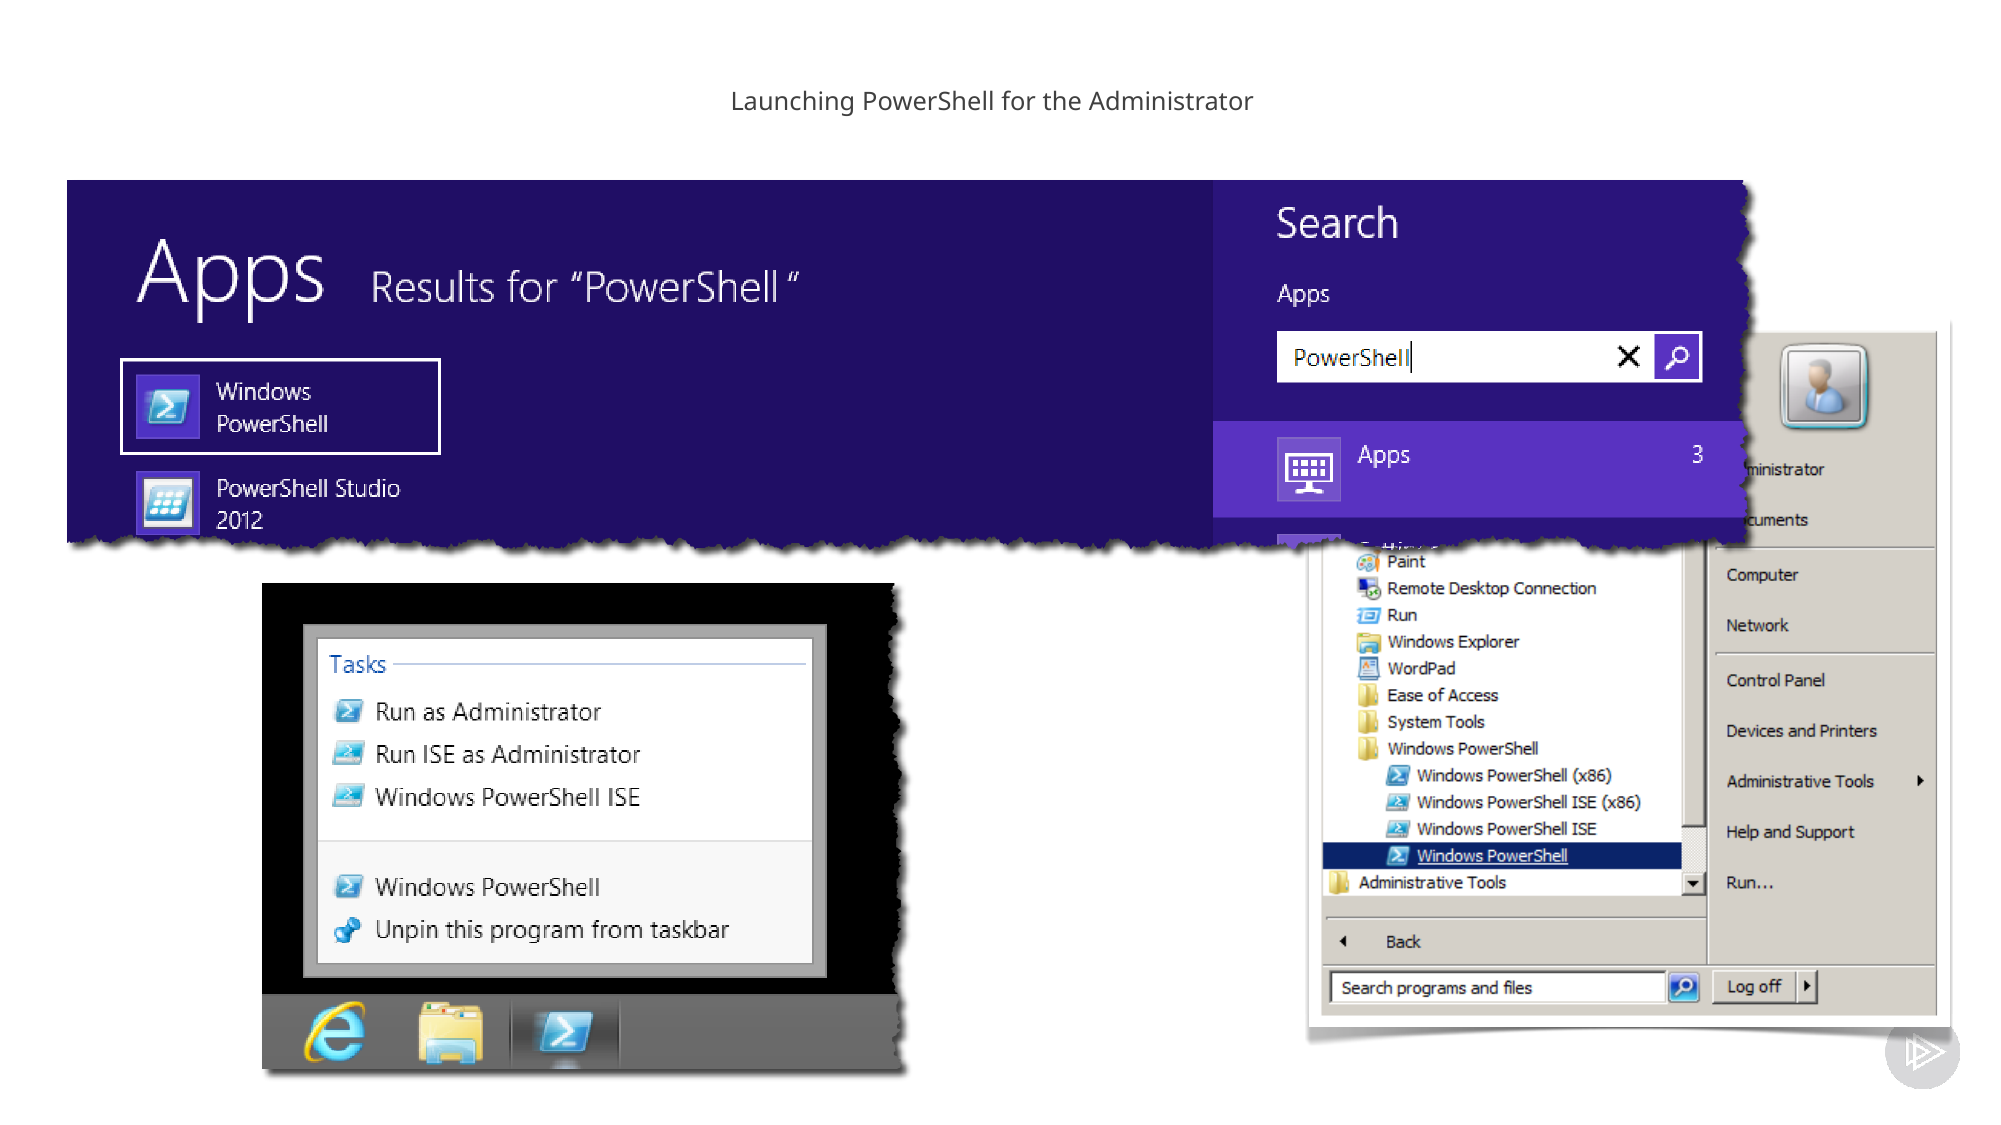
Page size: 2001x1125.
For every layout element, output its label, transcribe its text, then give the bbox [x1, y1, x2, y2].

picture [59, 173, 1768, 567]
title Launching PowerShell for the Administrator [115, 82, 1885, 155]
picture [255, 576, 920, 1087]
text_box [1305, 319, 1953, 1047]
